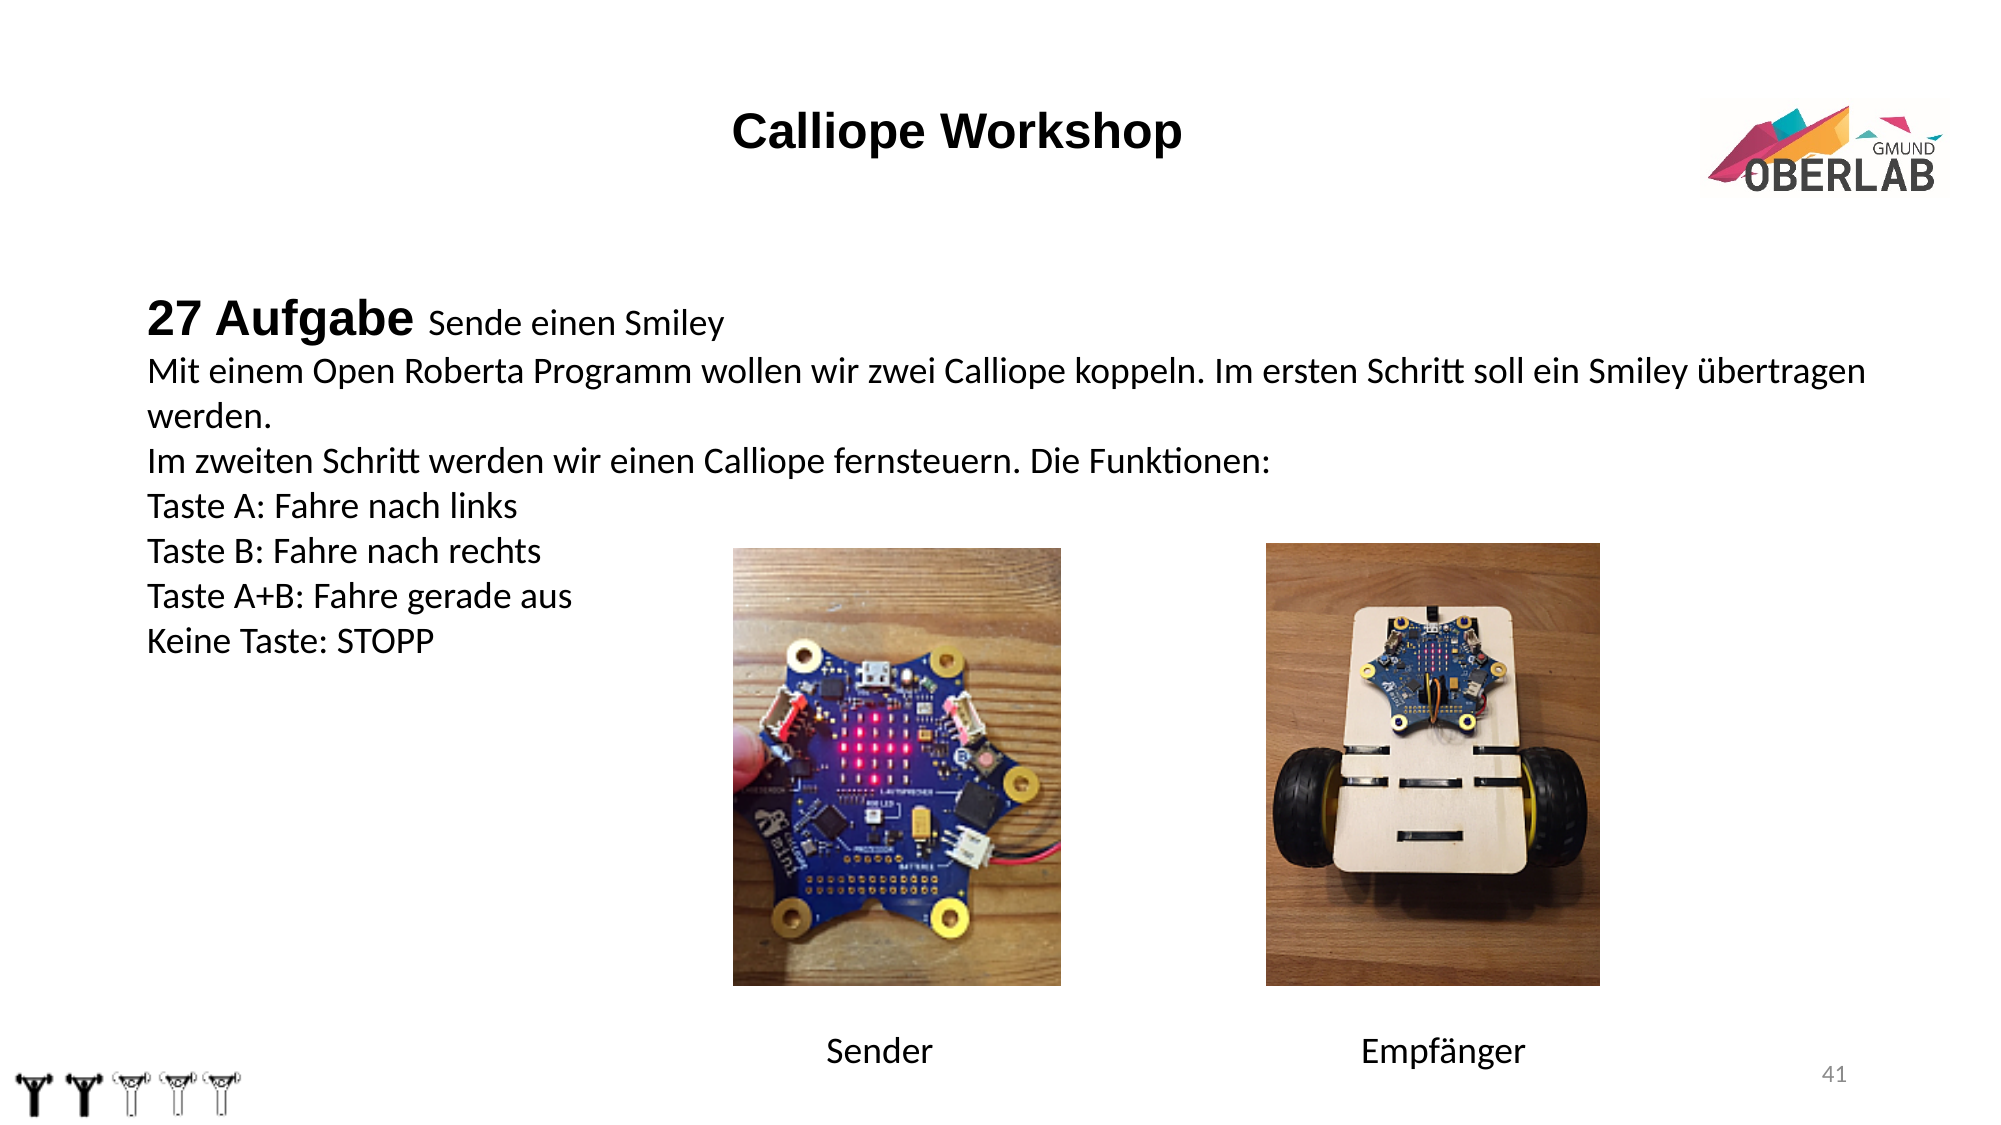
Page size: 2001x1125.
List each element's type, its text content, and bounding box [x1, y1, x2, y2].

subtitle Calliope Workshop [214, 98, 1715, 231]
picture [1700, 98, 1950, 198]
picture [1266, 543, 1600, 986]
picture [733, 548, 1061, 986]
text_box 27 Aufgabe Sende einen Smiley Mit einem Open Roberta Programm wollen wir zwei Calliope koppeln. Im ersten Schritt soll ein Smiley übertragen werden. Im zweiten Schritt werden wir einen Calliope fernsteuern. Die Funktionen: Taste A: Fahre nach links Taste B: Fahre nach rechts Taste A+B: Fahre gerade aus Keine Taste: STOPP [132, 248, 1950, 668]
slide_number 41 [1412, 1042, 1863, 1103]
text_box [9, 1065, 246, 1125]
text_box Sender [811, 1018, 949, 1078]
text_box Empfänger [1346, 1018, 1542, 1078]
